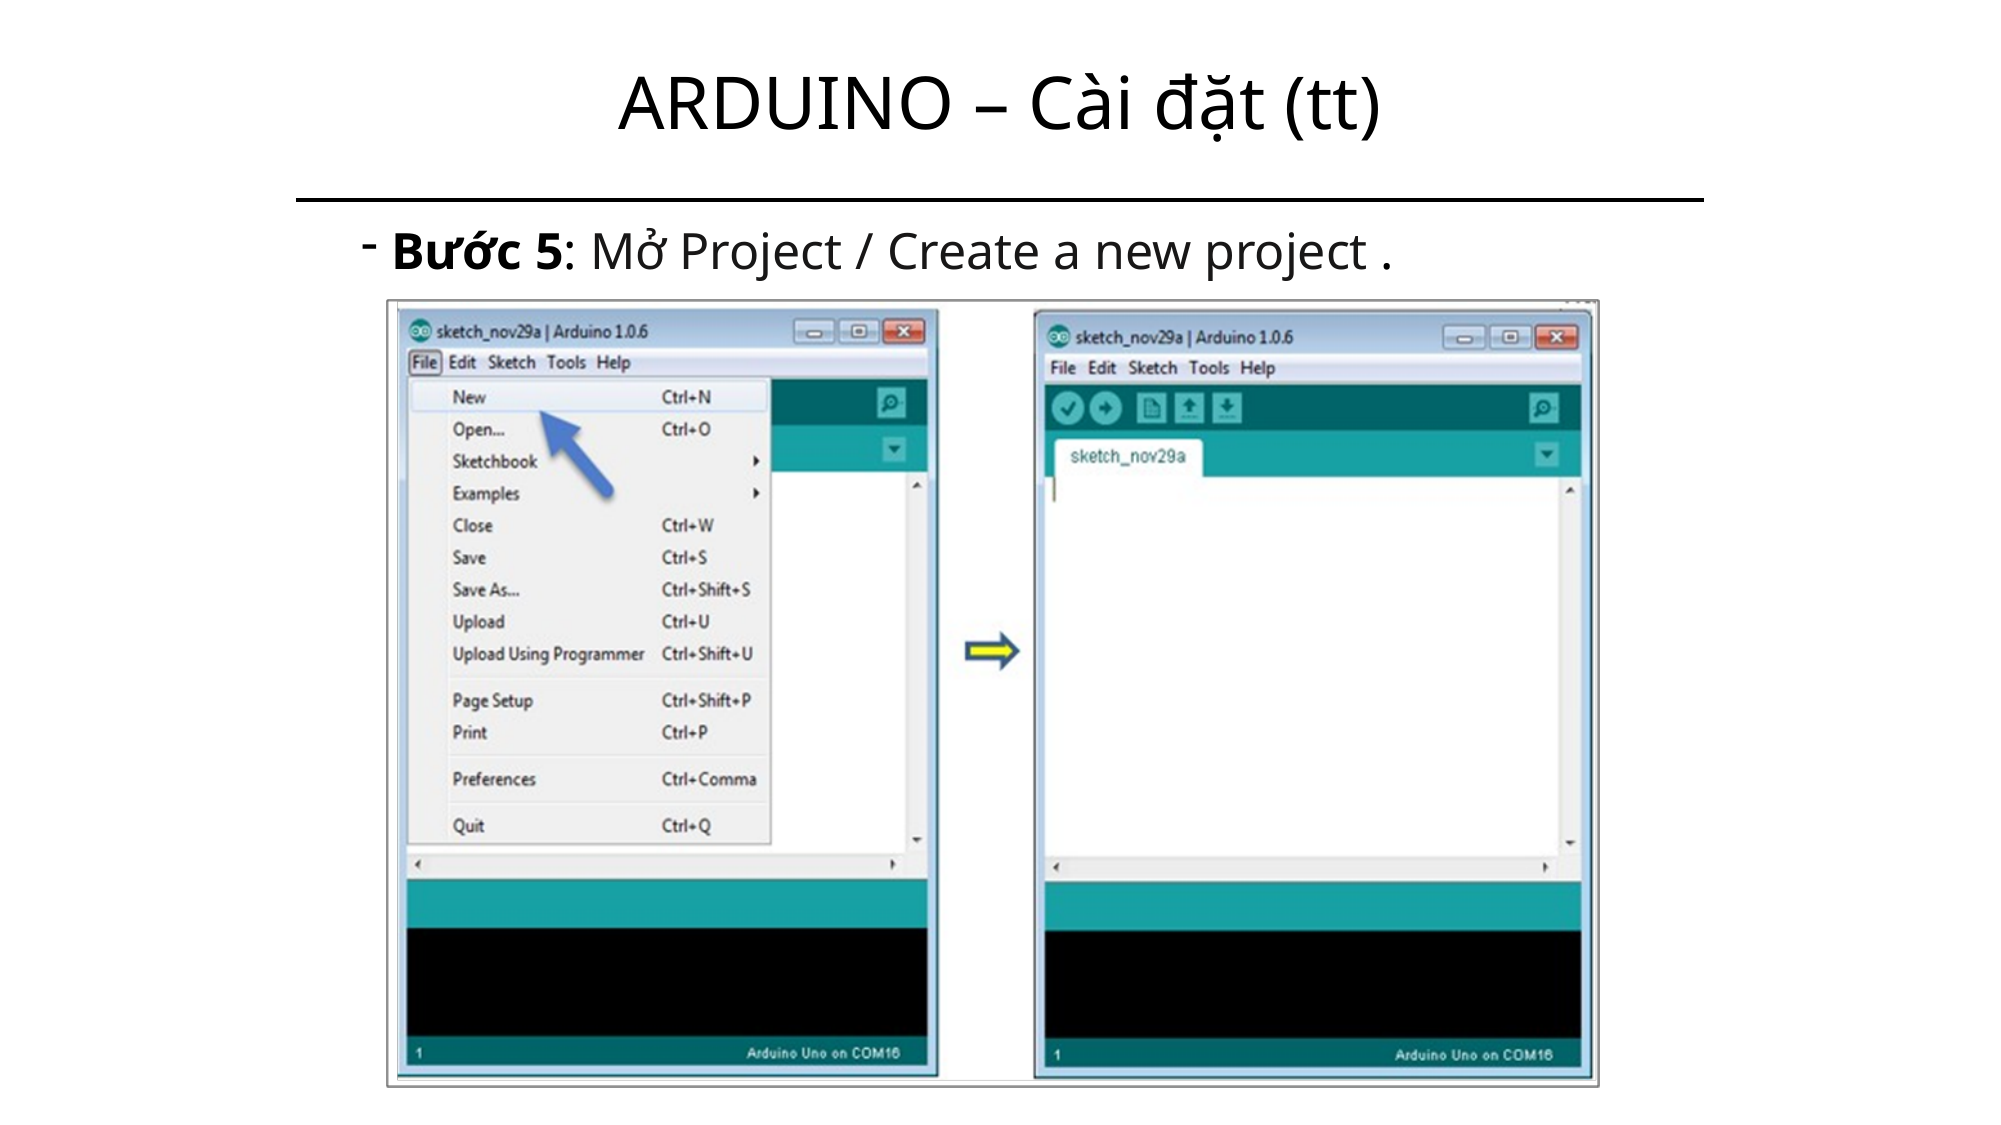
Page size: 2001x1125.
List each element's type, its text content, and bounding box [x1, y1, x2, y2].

picture [386, 299, 1600, 1088]
text_box Bước 5: Mở Project / Create a new project . [329, 212, 1684, 287]
title ARDUINO – Cài đặt (tt) [249, 37, 1750, 175]
